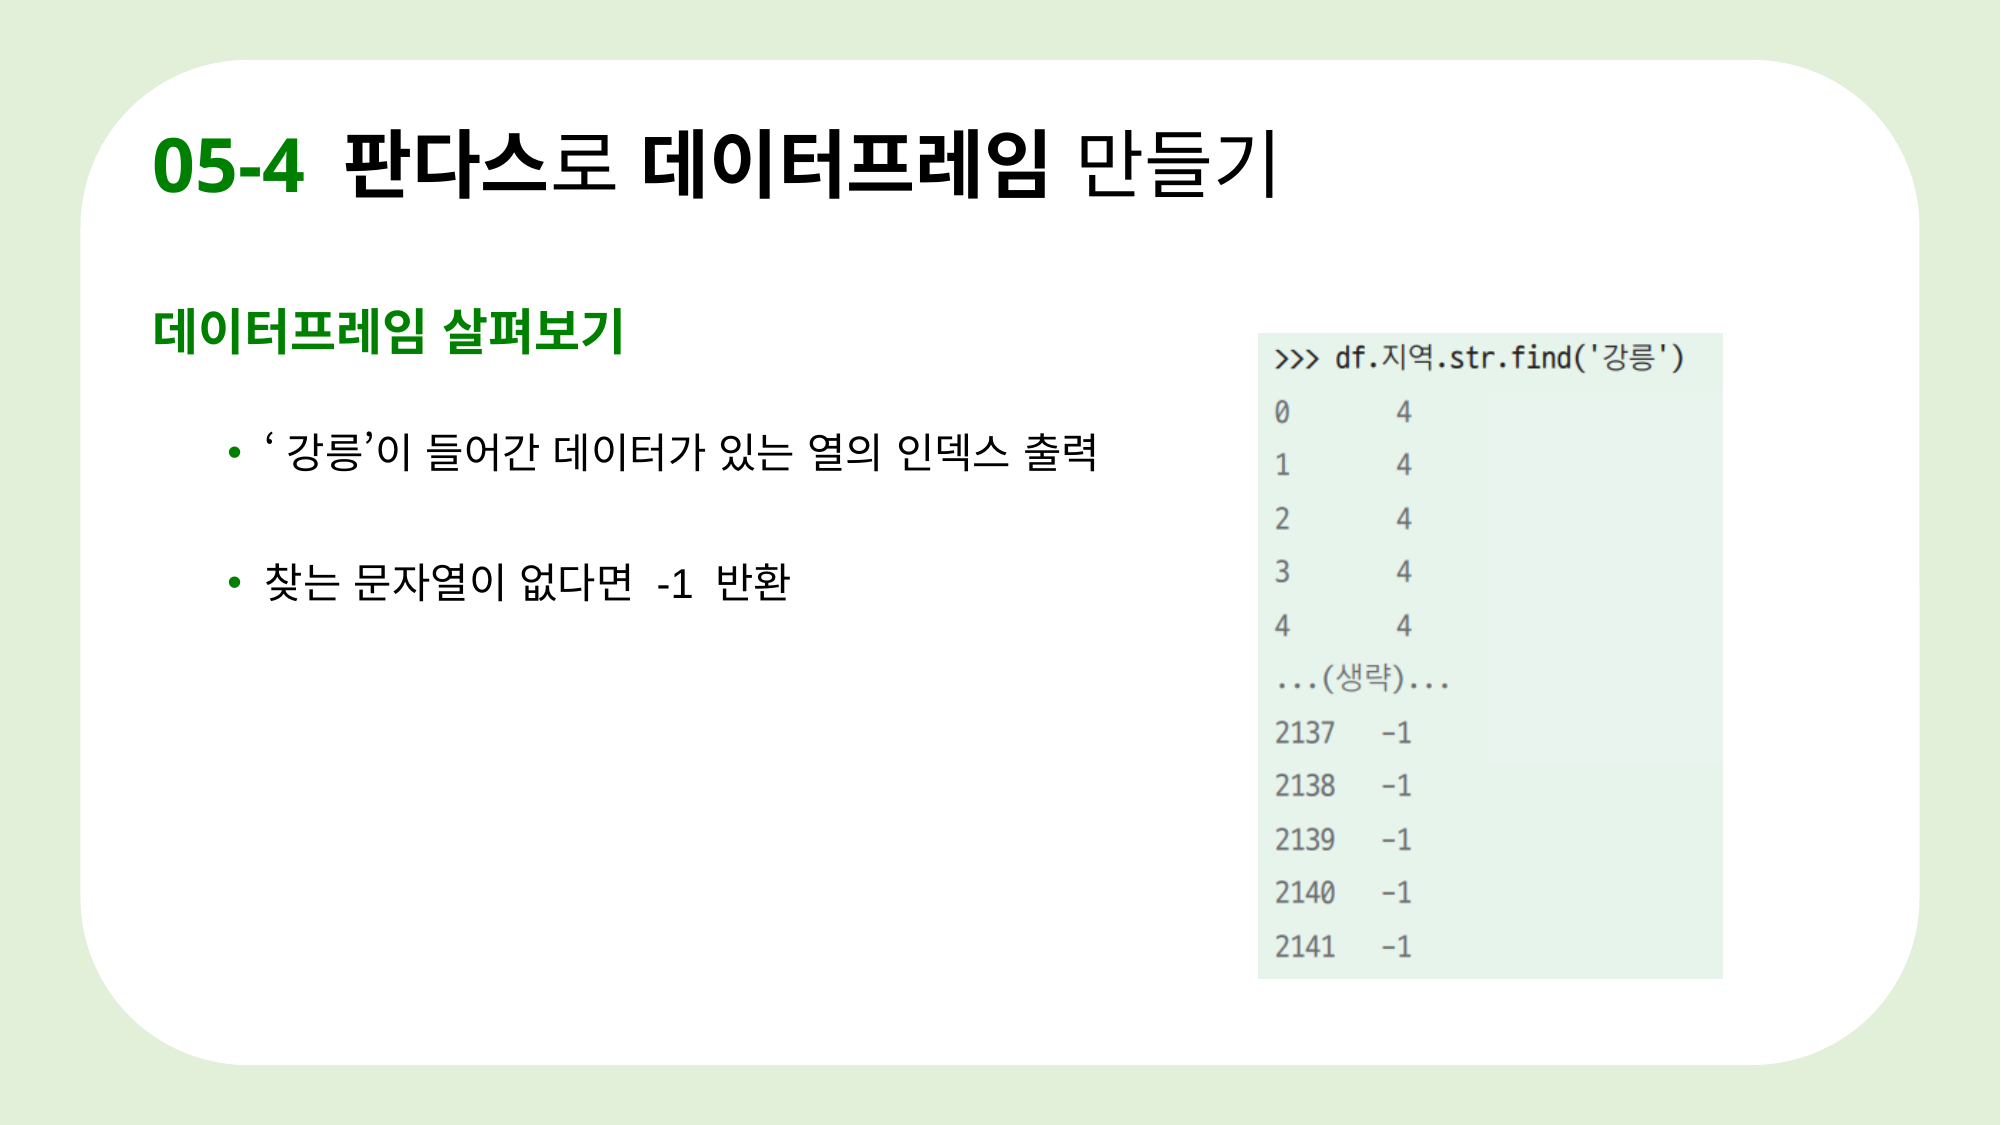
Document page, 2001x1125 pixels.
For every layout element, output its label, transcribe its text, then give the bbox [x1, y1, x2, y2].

list 데이터프레임 살펴보기 ‘강릉’이 들어간 데이터가 있는 열의 인덱스 출력 찾는 문자열이 없다면 -1 반환 [137, 299, 1863, 1014]
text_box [1258, 333, 1723, 979]
title 05-4 판다스로 데이터프레임 만들기 [137, 59, 1863, 278]
